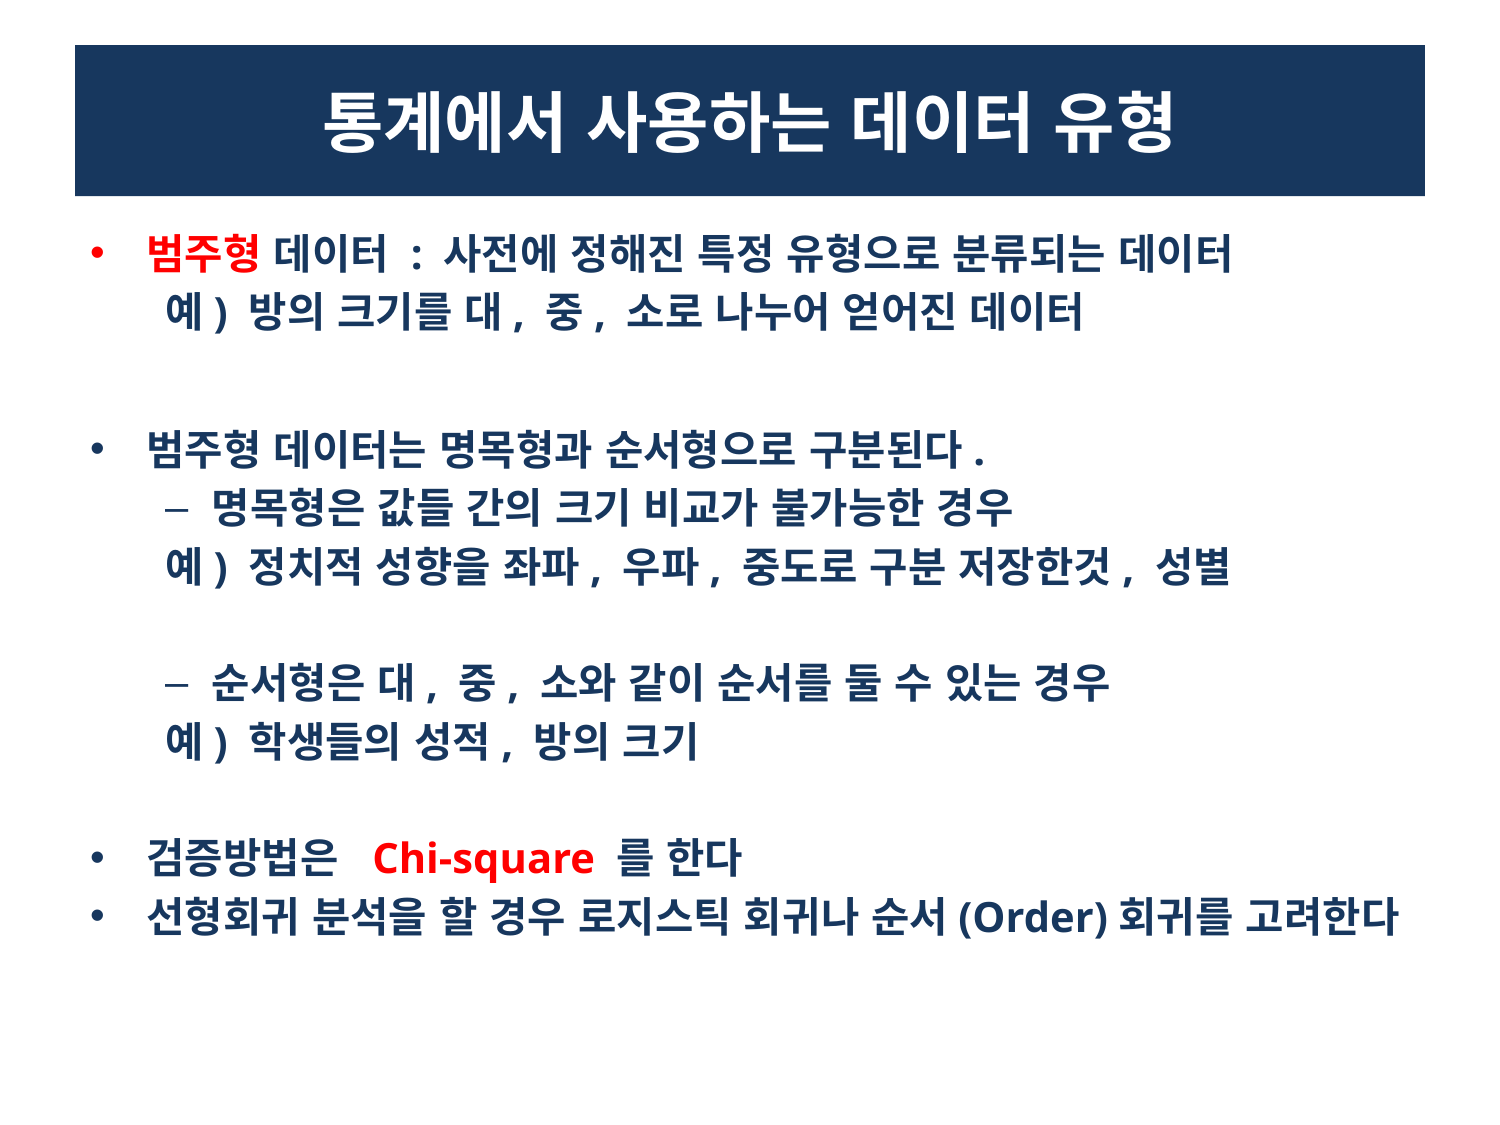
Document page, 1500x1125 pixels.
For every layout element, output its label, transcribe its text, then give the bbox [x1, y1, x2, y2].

list 범주형 데이터 : 사전에 정해진 특정 유형으로 분류되는 데이터 예) 방의 크기를 대, 중, 소로 나누어 얻어진 데이터 범주형 데이터는 명목형과 순서형으로 구분된다. 명목형은 값들 간의 크기 비교가 불가능한 경우 예) 정치적 성향을 좌파, 우파, 중도로 구분 저장한것, 성별 순서형은 대, 중, 소와 같이 순서를 둘 수 있는 경우 예) 학생들의 성적, 방의 크기 검증방법은 Chi-square 를 한다 선형회귀 분석을 할 경우 로지스틱 회귀나 순서(Order)회귀를 고려한다 [75, 219, 1425, 1005]
title 통계에서 사용하는 데이터 유형 [75, 45, 1425, 197]
